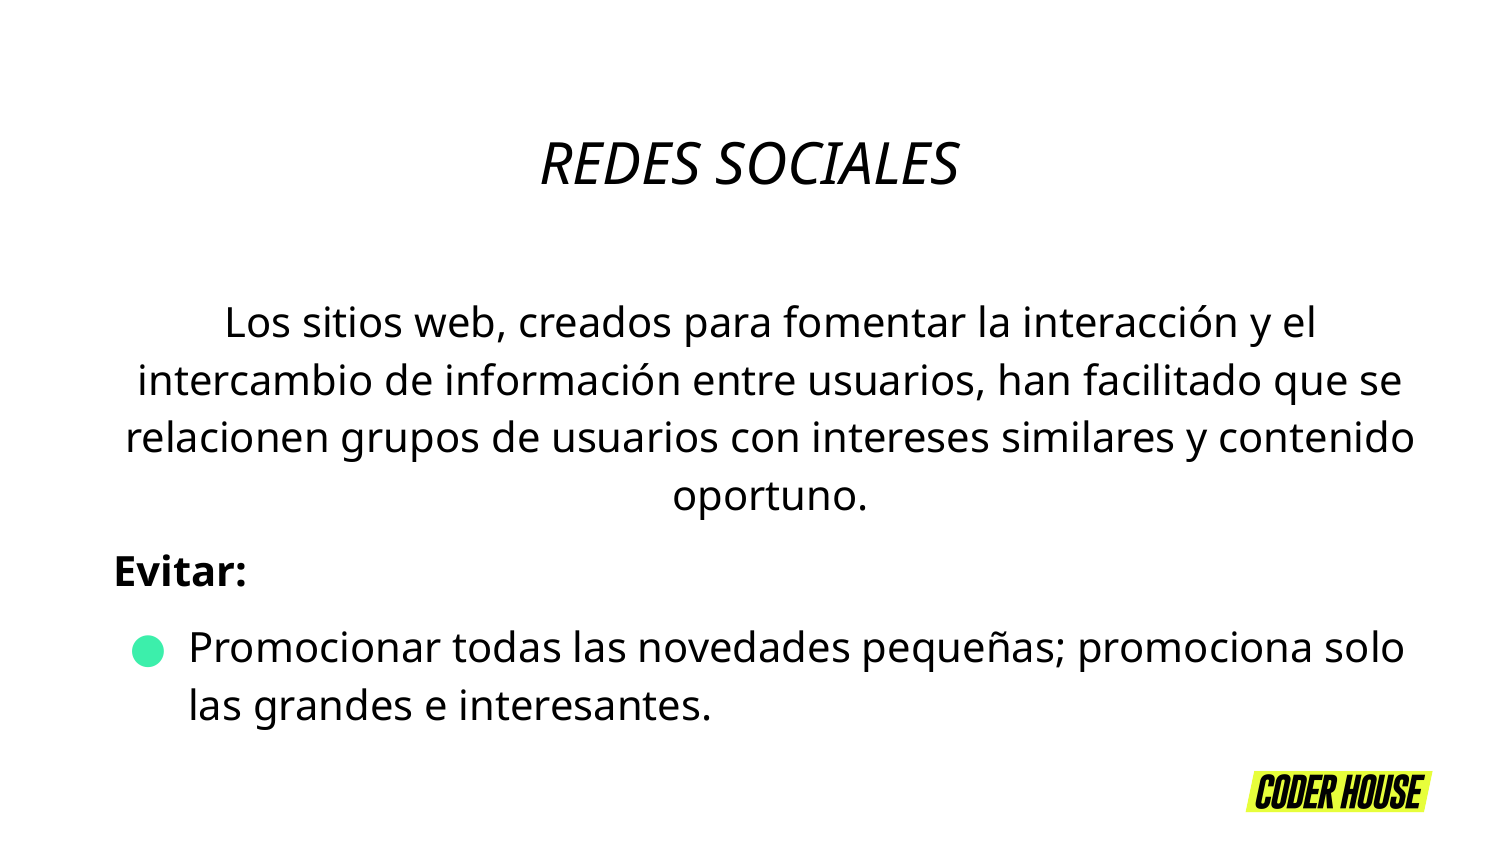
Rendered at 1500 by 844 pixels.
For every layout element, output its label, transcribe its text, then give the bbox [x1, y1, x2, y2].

text_box Los sitios web, creados para fomentar la interacción y el intercambio de información entre usuarios, han facilitado que se relacionen grupos de usuarios con intereses similares y contenido oportuno. Evitar: Promocionar todas las novedades pequeñas; promociona solo las grandes e interesantes. [98, 273, 1444, 790]
picture [1241, 764, 1437, 819]
text_box REDES SOCIALES [105, 100, 1395, 215]
